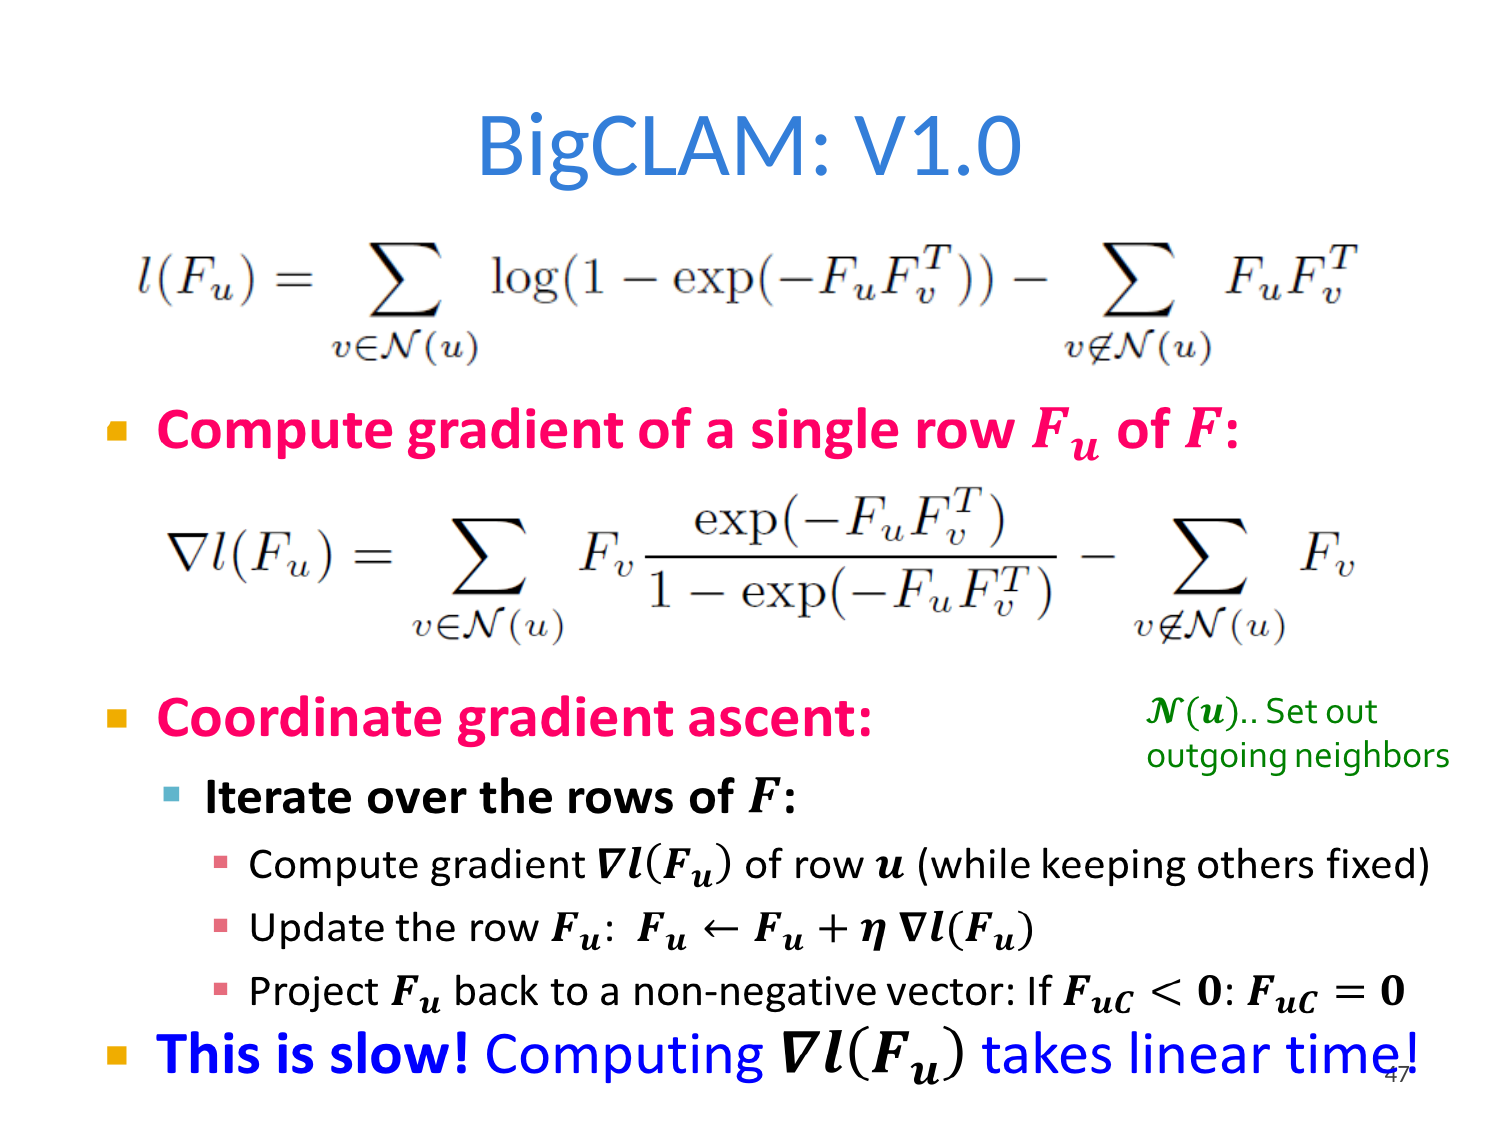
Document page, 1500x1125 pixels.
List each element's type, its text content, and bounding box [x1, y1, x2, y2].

picture [152, 462, 1361, 653]
picture [124, 212, 1361, 373]
title BigCLAM: V1.0 [75, 45, 1425, 233]
list [75, 372, 1499, 1125]
